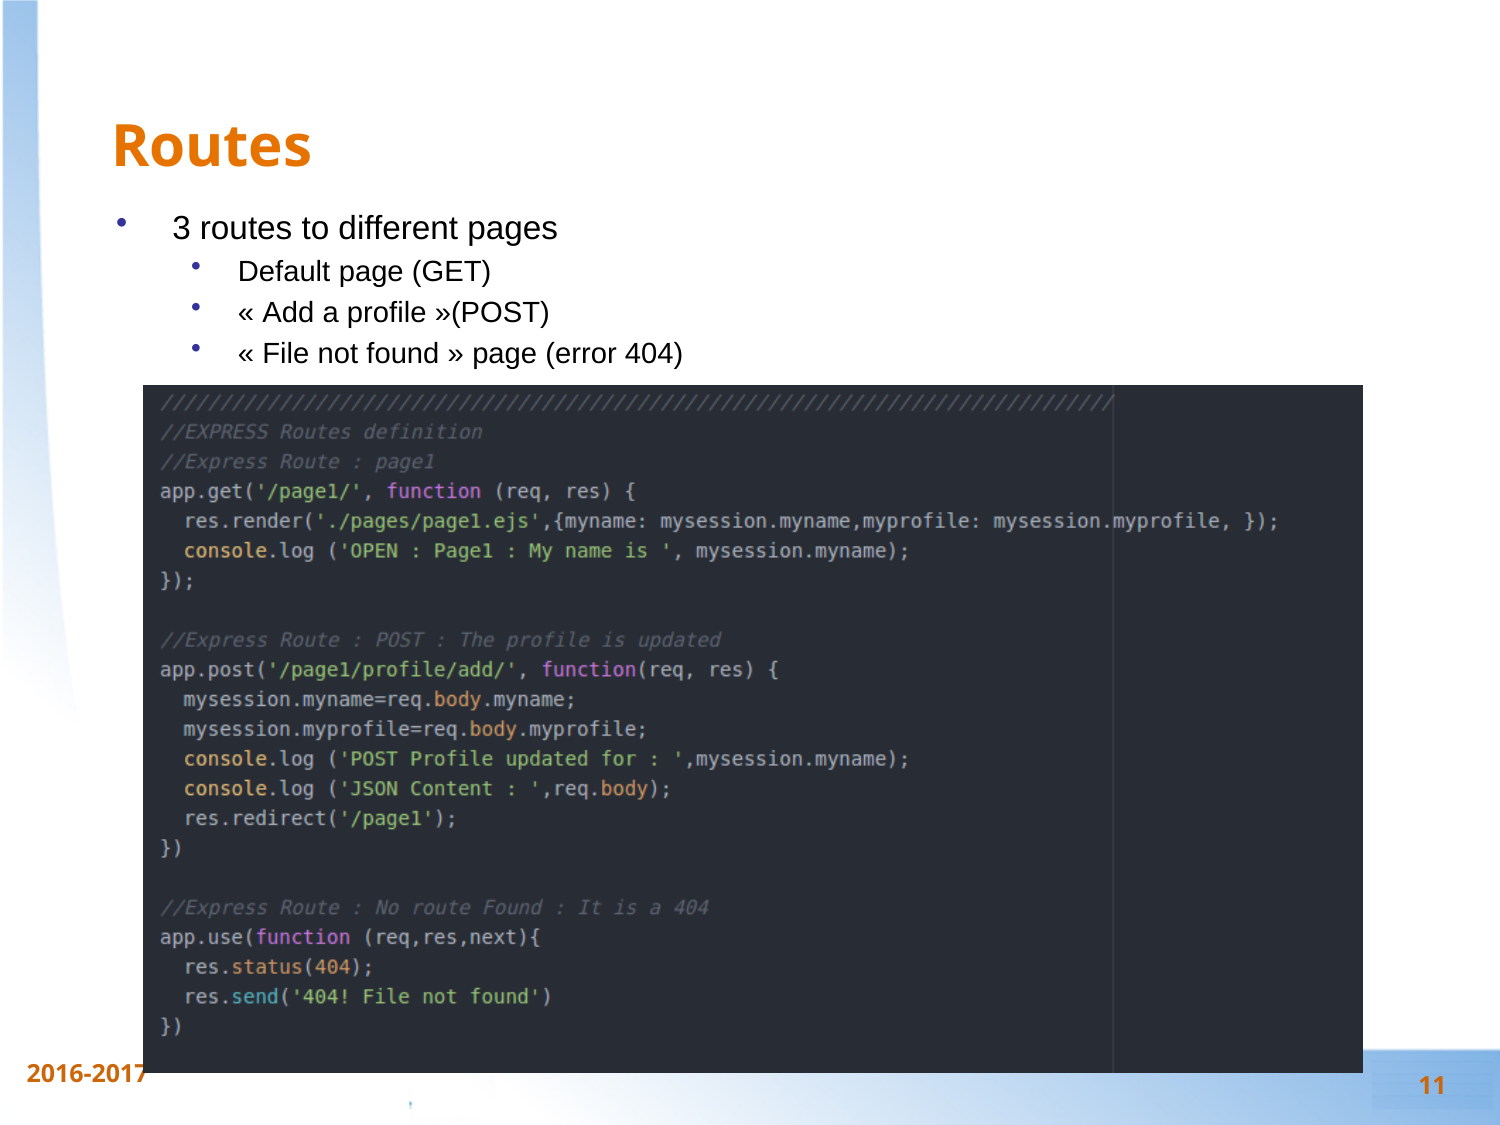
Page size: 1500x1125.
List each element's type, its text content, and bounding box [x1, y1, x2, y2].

title Routes [96, 90, 1472, 186]
list 3 routes to different pages Default page (GET) « Add a profile »(POST) « File not found » page (error 404) [101, 199, 1472, 1059]
slide_number 11 [1394, 1058, 1500, 1112]
picture [0, 0, 1500, 1125]
